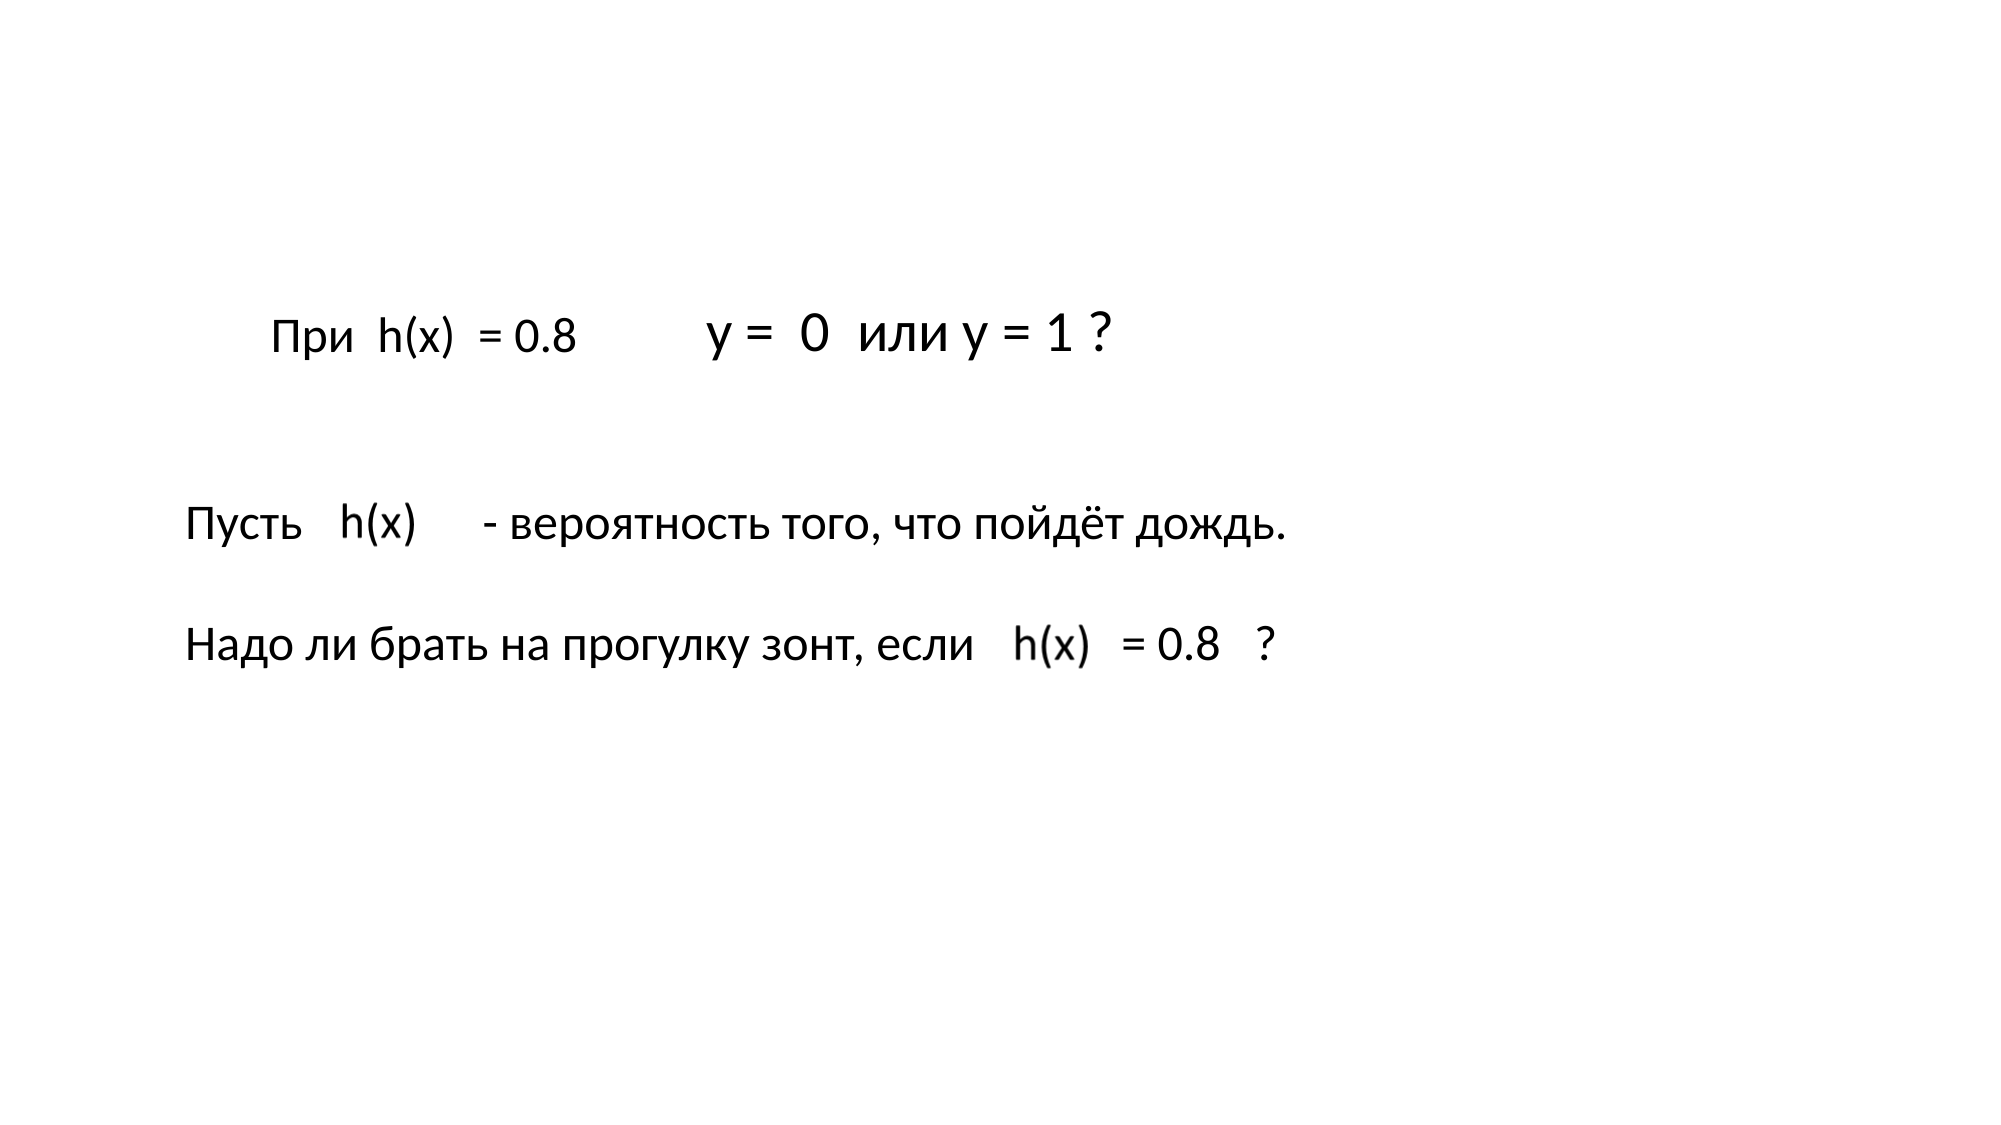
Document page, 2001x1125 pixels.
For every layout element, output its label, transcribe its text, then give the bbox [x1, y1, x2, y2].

picture [309, 475, 448, 581]
text_box Пусть - вероятность того, что пойдёт дождь. Надо ли брать на прогулку зонт, если = 0.8 ? [170, 482, 1333, 678]
picture [982, 597, 1121, 703]
text_box При h(x) = 0.8 [255, 295, 593, 371]
text_box y = 0 или y = 1 ? [691, 285, 1200, 371]
